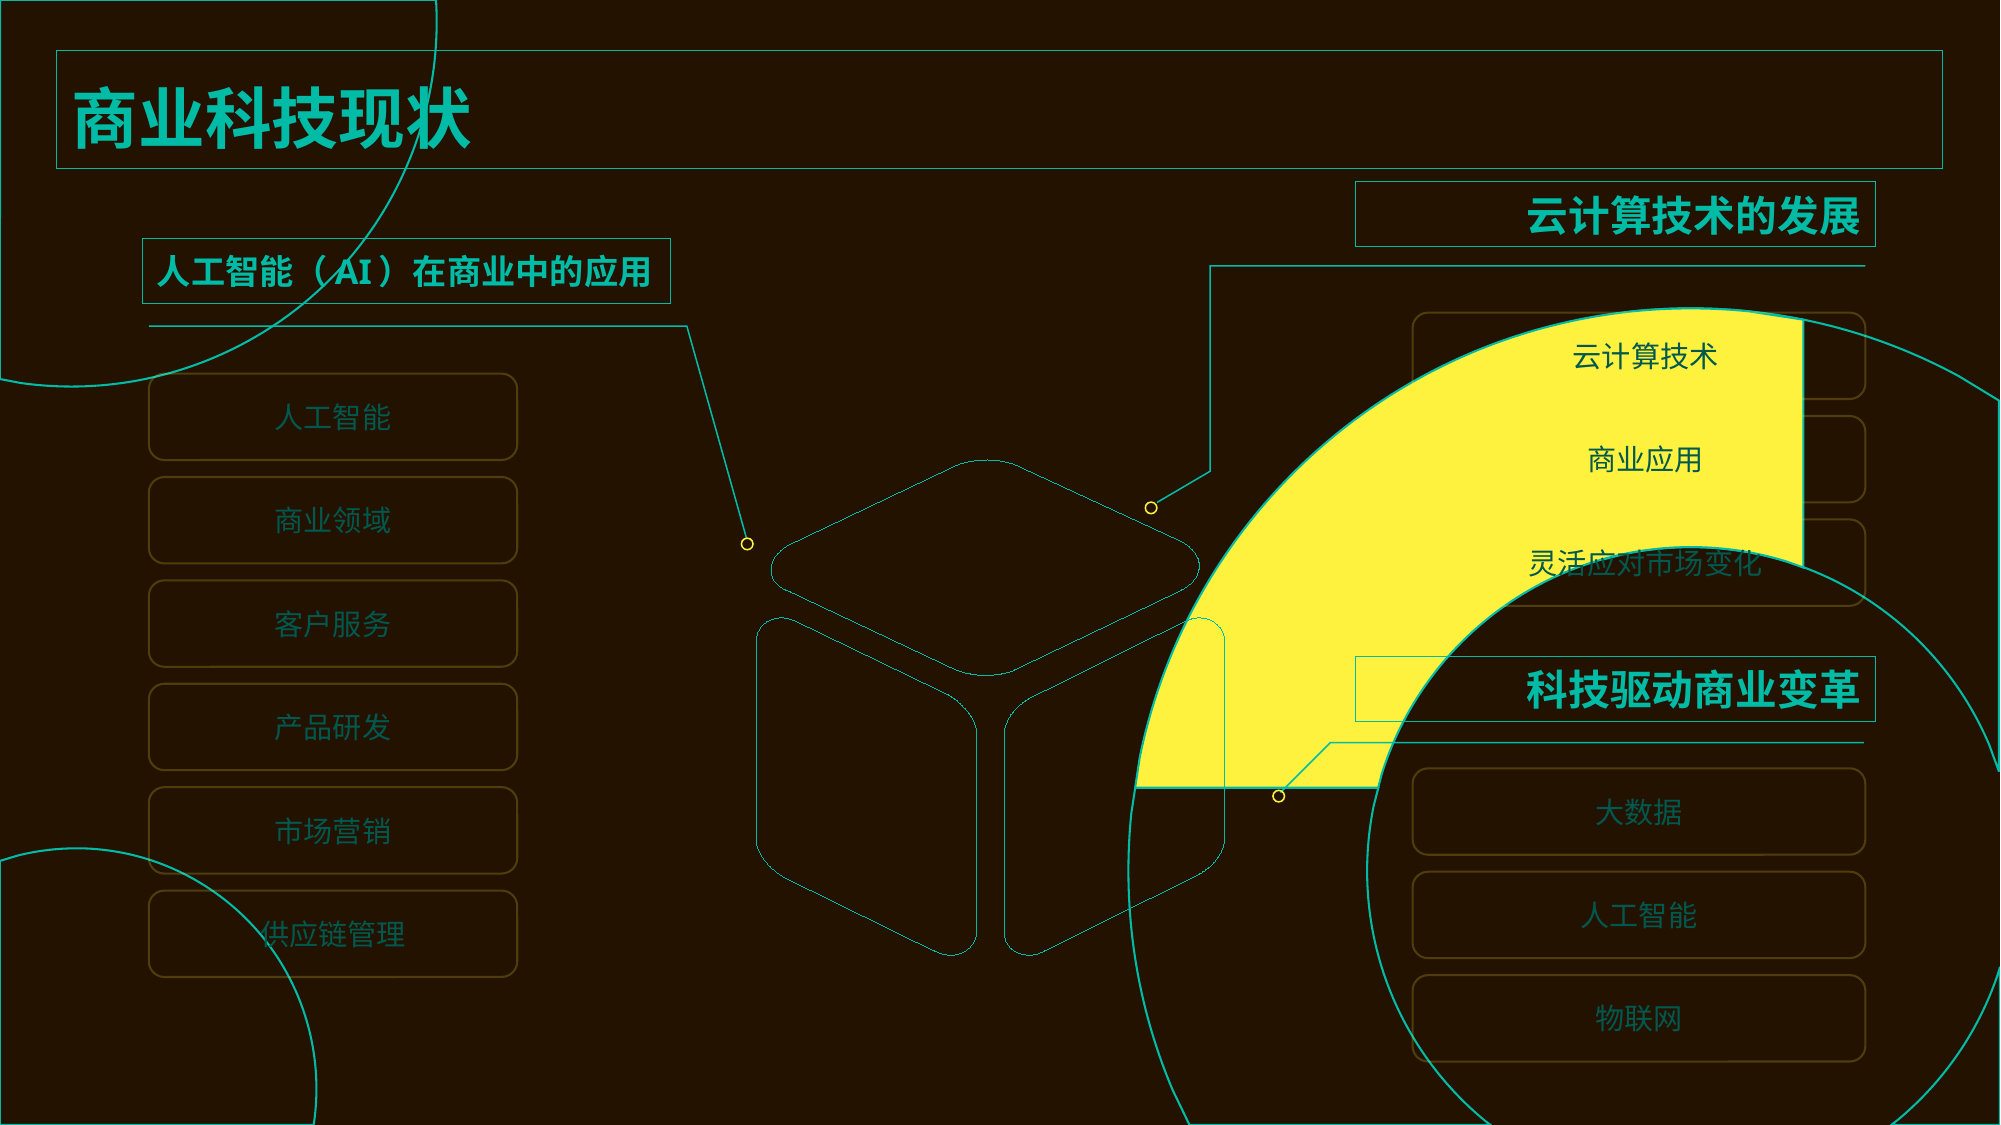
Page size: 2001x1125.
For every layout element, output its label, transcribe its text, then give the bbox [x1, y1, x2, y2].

text_box 客户服务 [147, 579, 519, 668]
text_box 商业领域 [147, 475, 519, 565]
text_box 产品研发 [147, 682, 519, 772]
text_box [740, 537, 755, 551]
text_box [756, 459, 1225, 956]
text_box 人工智能（AI）在商业中的应用 [142, 238, 671, 304]
text_box [148, 325, 748, 537]
text_box 商业科技现状 [56, 50, 1943, 169]
text_box 供应链管理 [147, 889, 519, 979]
text_box 云计算技术的发展 [1355, 181, 1876, 247]
text_box [0, 0, 2000, 1125]
text_box [1209, 264, 1866, 480]
text_box 物联网 [1411, 974, 1867, 1063]
text_box 人工智能 [147, 372, 519, 462]
text_box 人工智能 [1411, 870, 1867, 960]
text_box 大数据 [1411, 767, 1867, 856]
text_box [1282, 741, 1864, 793]
text_box 市场营销 [147, 786, 519, 875]
text_box 商业应用 [1411, 414, 1867, 504]
text_box 云计算技术 [1411, 311, 1867, 401]
text_box 灵活应对市场变化 [1411, 518, 1867, 607]
text_box 科技驱动商业变革 [1355, 656, 1876, 722]
text_box [1271, 789, 1286, 803]
